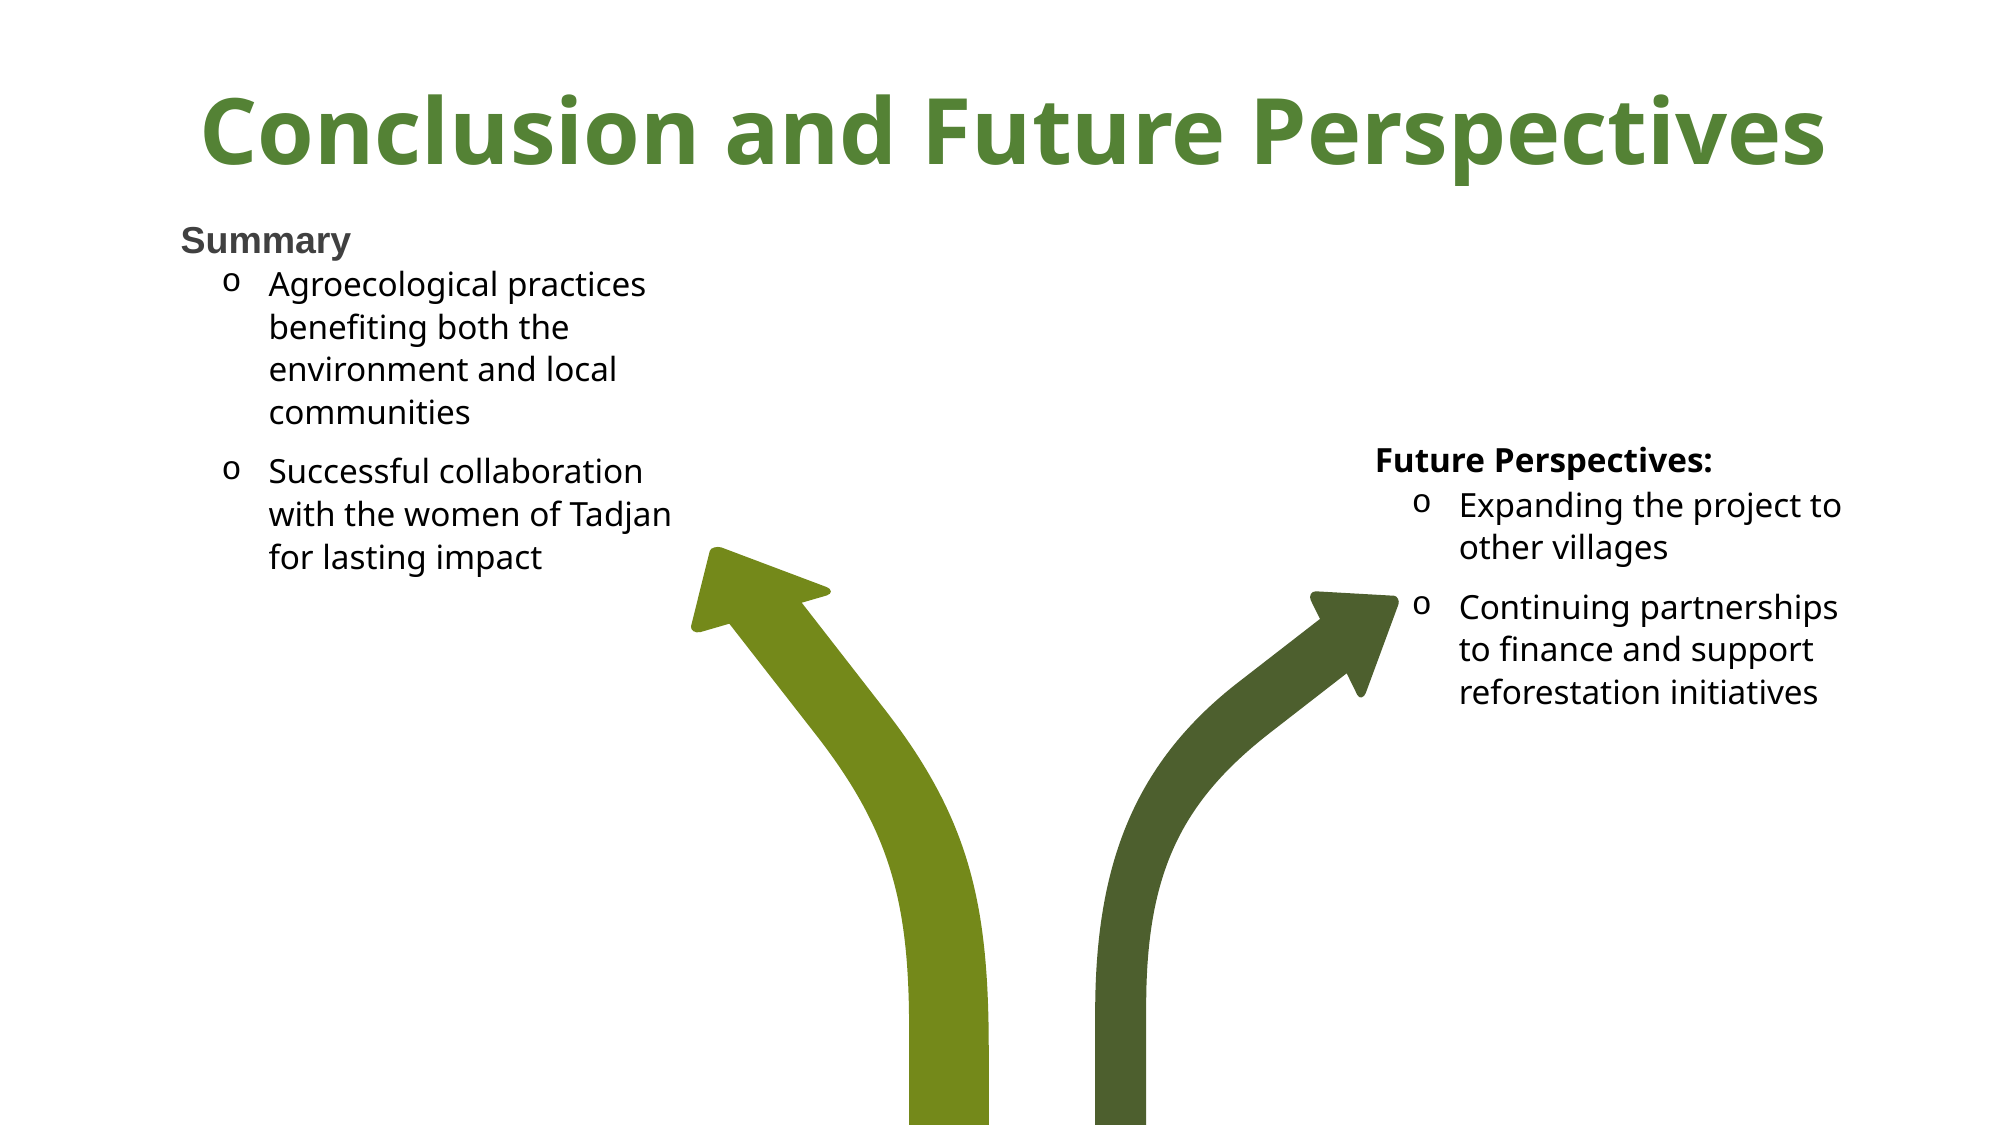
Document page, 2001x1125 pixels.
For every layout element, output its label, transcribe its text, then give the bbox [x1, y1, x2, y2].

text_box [1322, 429, 1900, 851]
text_box Conclusion and Future Perspectives [184, 65, 1844, 190]
text_box [1095, 591, 1322, 1125]
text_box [131, 208, 730, 673]
text_box [730, 550, 989, 1125]
